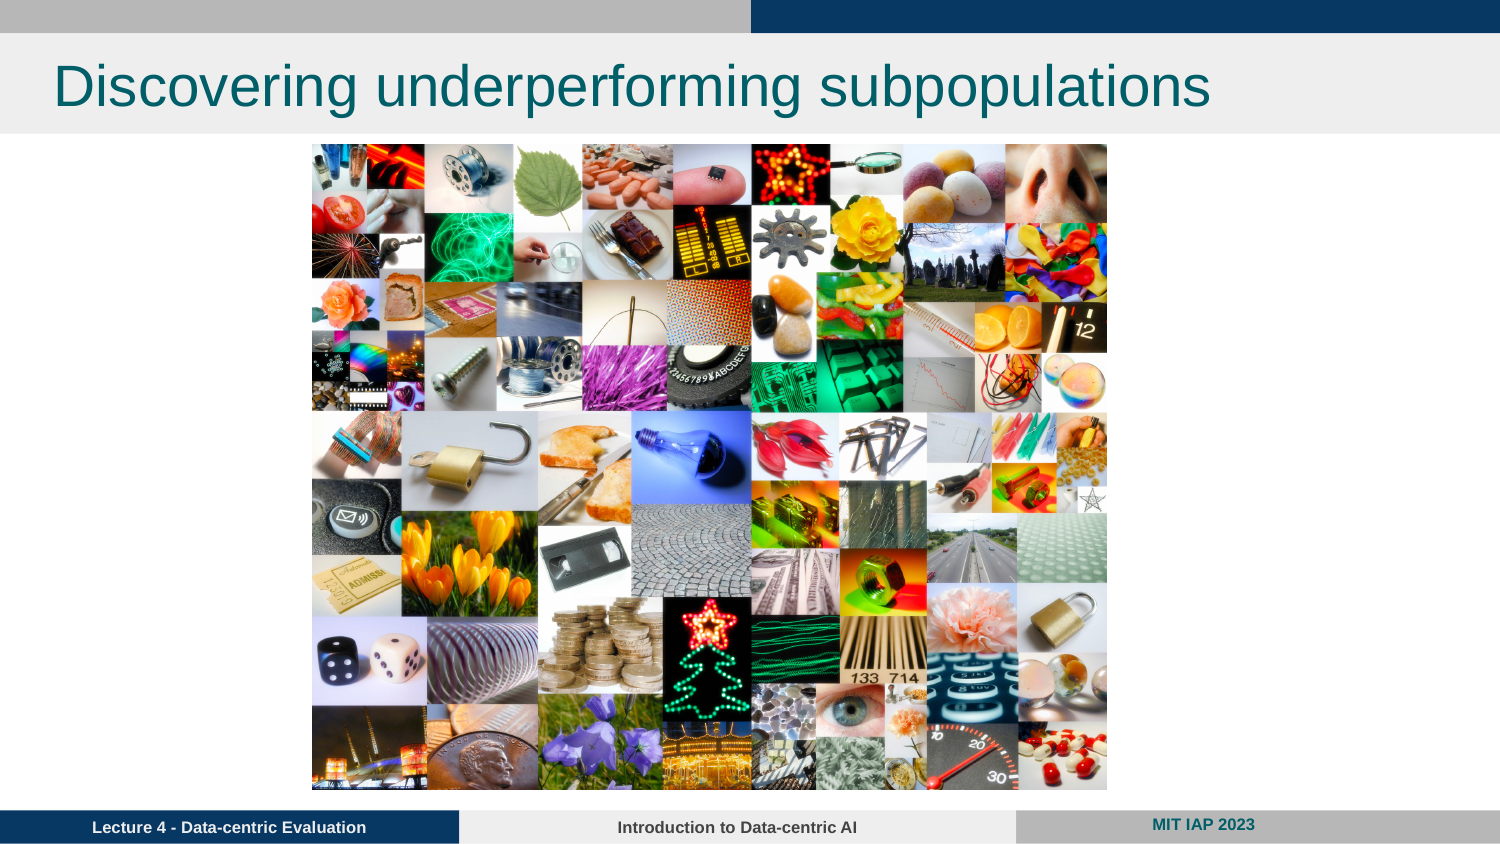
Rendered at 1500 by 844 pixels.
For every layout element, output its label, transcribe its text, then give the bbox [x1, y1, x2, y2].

title Discovering underperforming subpopulations [38, 33, 1437, 134]
picture [312, 144, 1107, 791]
